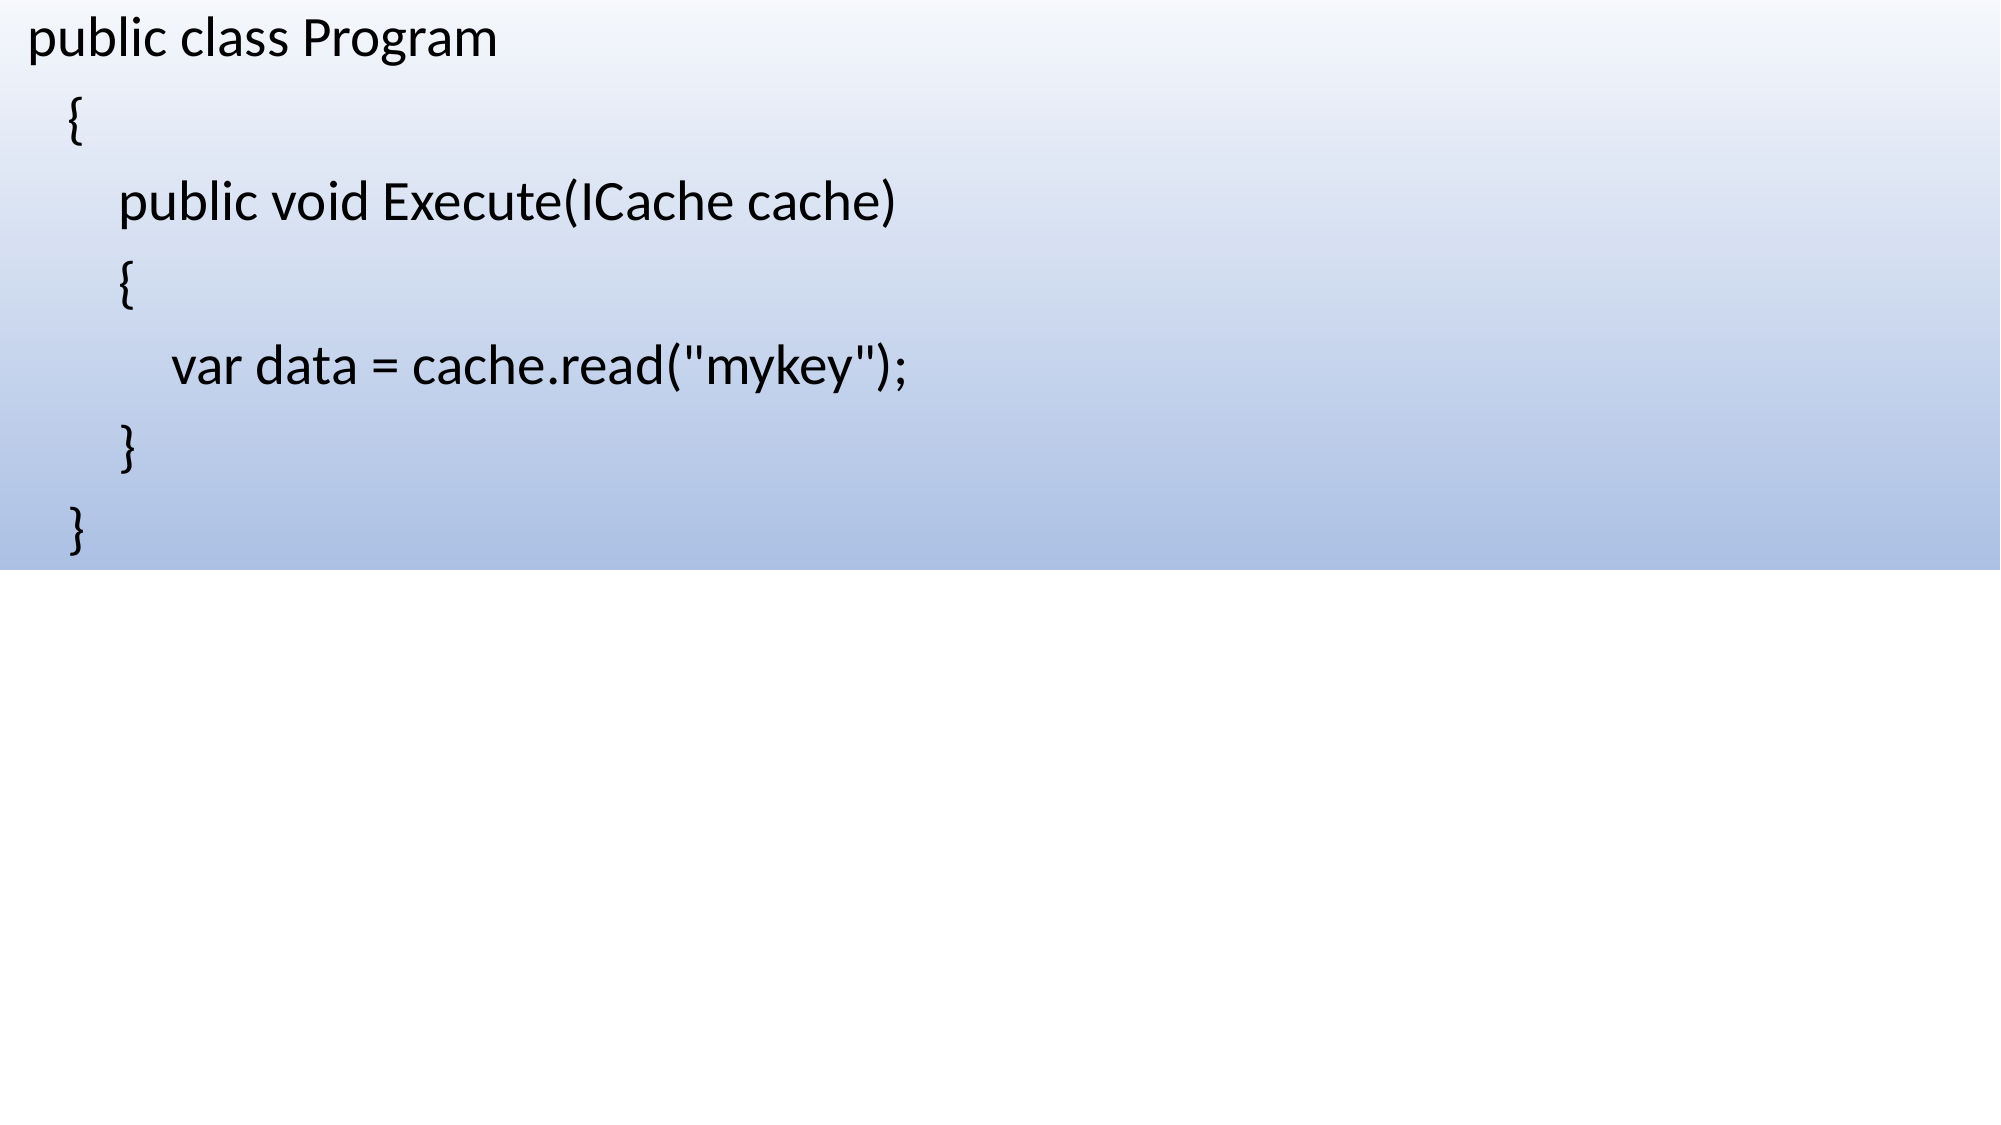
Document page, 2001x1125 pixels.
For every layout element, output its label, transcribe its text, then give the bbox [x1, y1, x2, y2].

list public class Program { public void Execute(ICache cache) { var data = cache.read("mykey"); } } [0, 0, 2000, 570]
